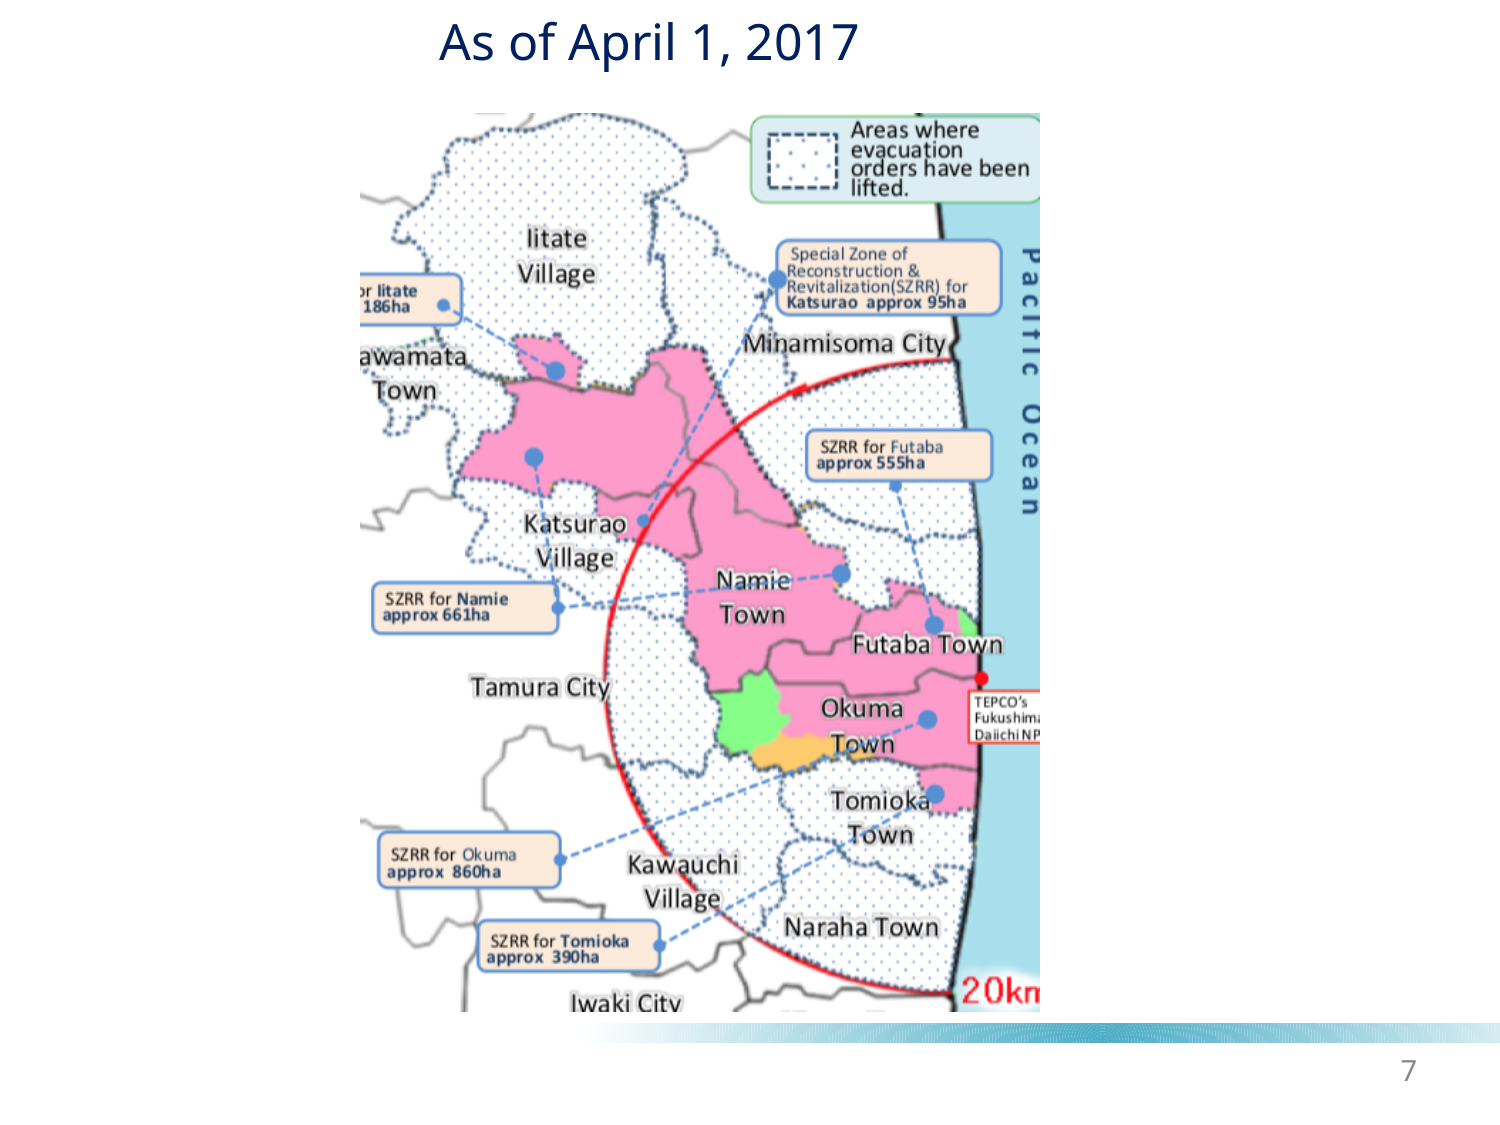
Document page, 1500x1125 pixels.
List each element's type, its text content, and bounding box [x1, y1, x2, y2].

picture [359, 113, 1040, 1012]
slide_number 7 [1370, 1046, 1426, 1099]
text_box As of April 1, 2017 [431, 2, 868, 78]
